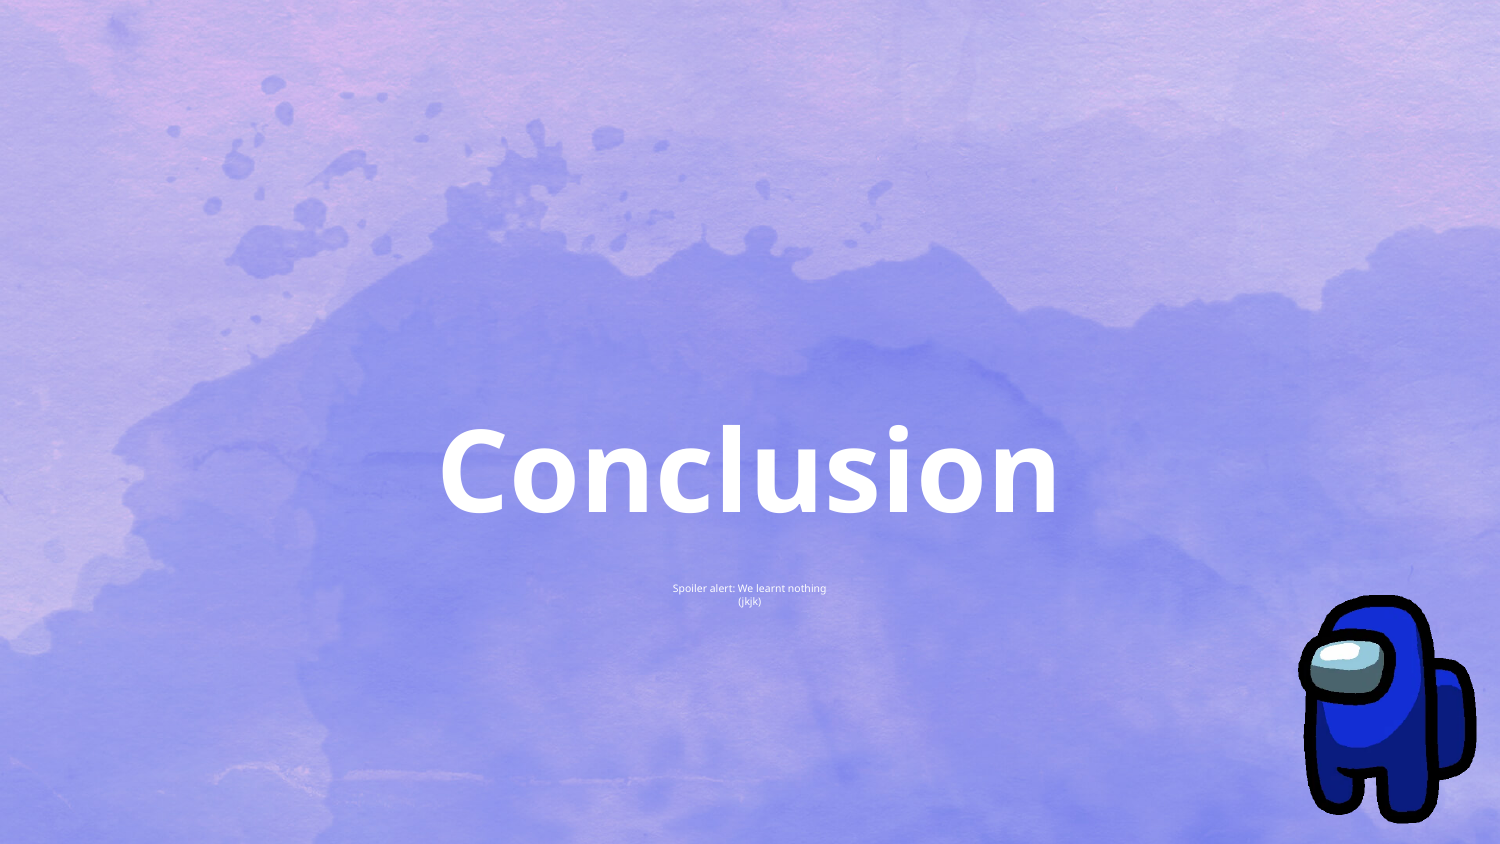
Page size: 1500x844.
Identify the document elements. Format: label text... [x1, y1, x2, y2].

title Conclusion [217, 311, 1283, 622]
subtitle Spoiler alert: We learnt nothing (jkjk) [479, 539, 1021, 650]
picture [0, 0, 1500, 844]
